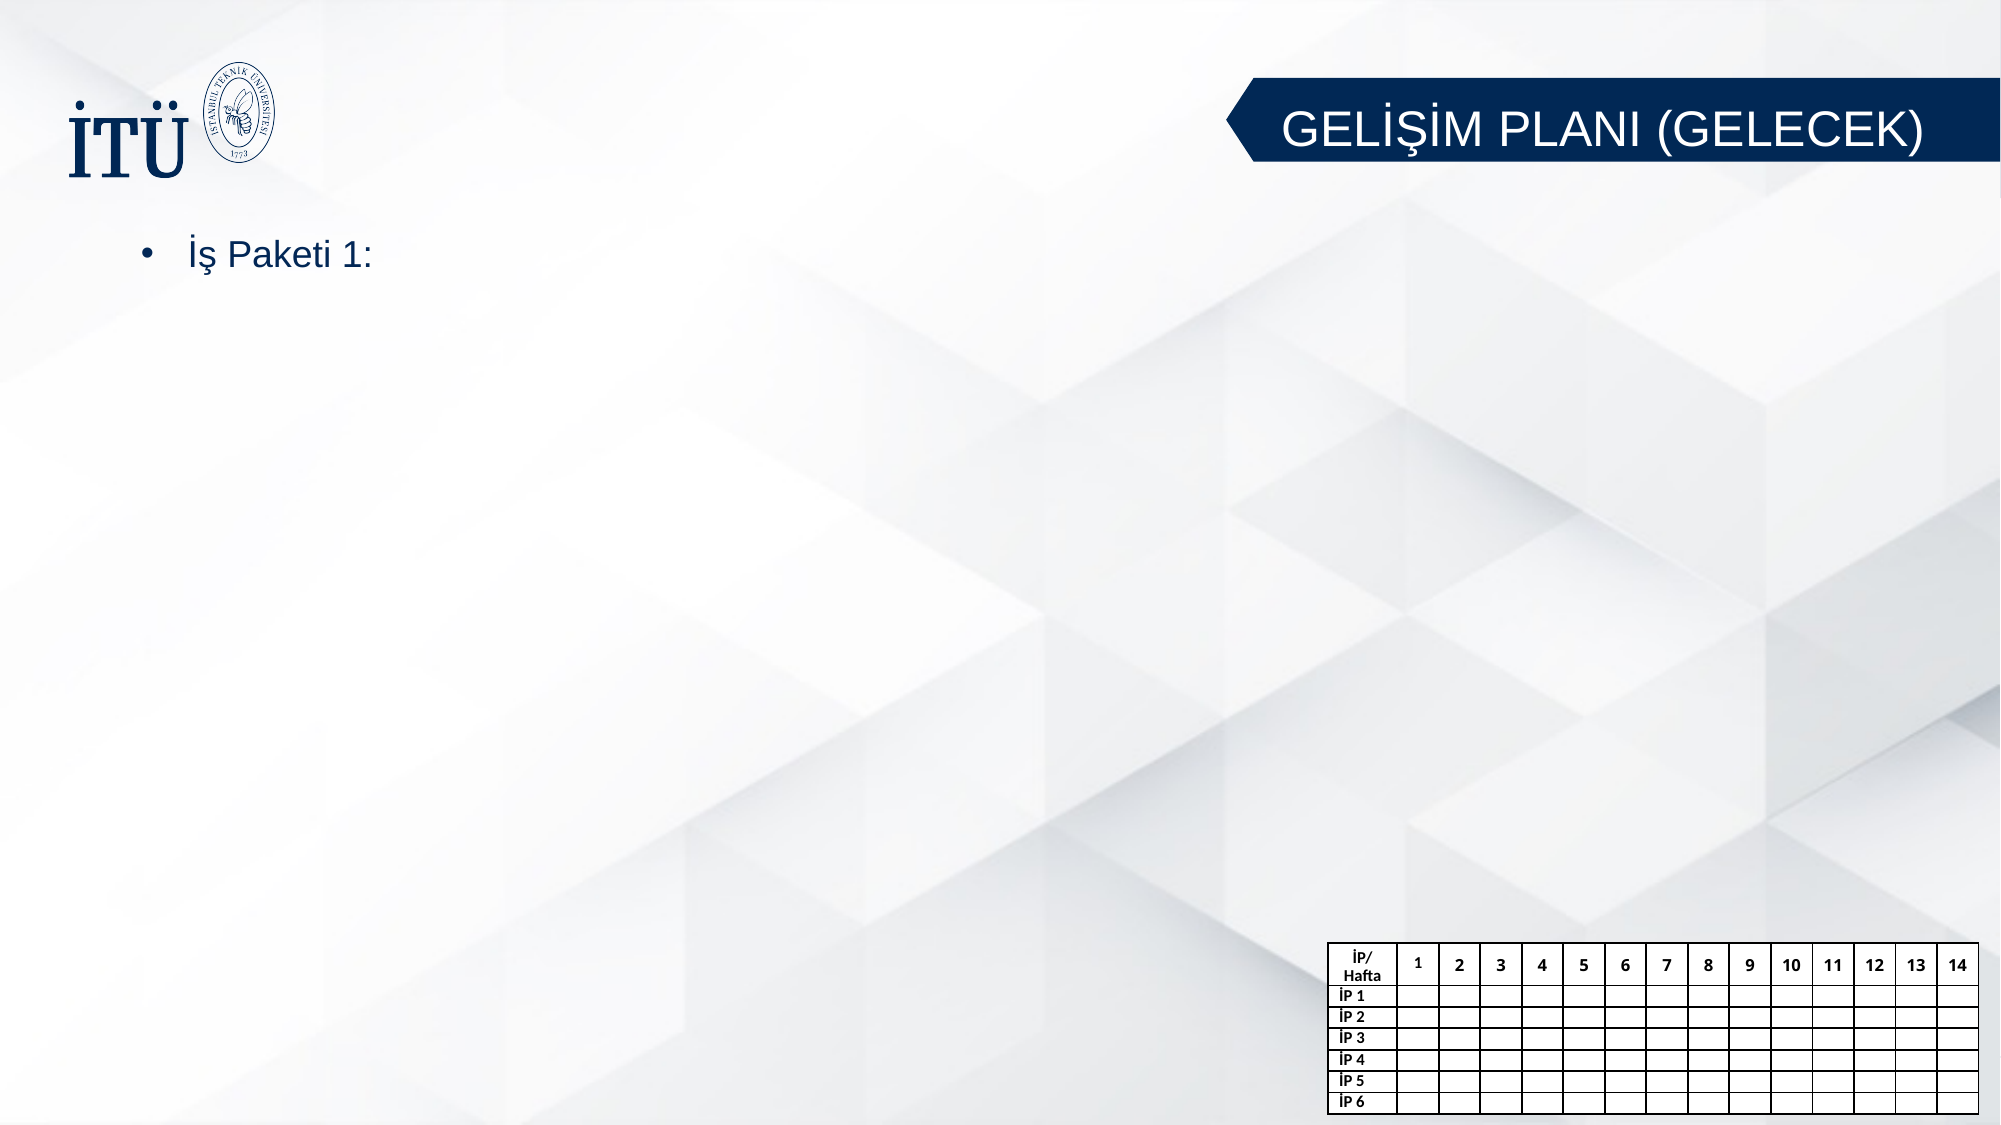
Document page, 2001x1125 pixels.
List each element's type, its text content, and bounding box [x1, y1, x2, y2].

table_cell [1606, 986, 1645, 1006]
table_cell [1689, 1093, 1728, 1113]
table_cell [1606, 1072, 1645, 1092]
table_header 5 [1564, 944, 1604, 985]
table_cell [1647, 1093, 1687, 1113]
table_cell İP 3 [1329, 1029, 1396, 1049]
table_cell [1730, 1008, 1770, 1027]
table_cell [1938, 1051, 1978, 1070]
table_cell [1523, 1029, 1562, 1049]
table_cell [1813, 1051, 1853, 1070]
table_cell [1481, 1072, 1521, 1092]
table_cell [1689, 1051, 1728, 1070]
table_cell [1481, 986, 1521, 1006]
text_box İş Paketi 1: [126, 222, 1848, 283]
table_cell [1398, 1029, 1438, 1049]
table_cell [1772, 1093, 1812, 1113]
table_cell [1647, 986, 1687, 1006]
table_cell [1896, 1072, 1936, 1092]
table_cell [1813, 1008, 1853, 1027]
picture [0, 0, 2001, 1125]
table_cell İP 4 [1329, 1051, 1396, 1070]
table_cell [1606, 1093, 1645, 1113]
table_cell [1564, 1029, 1604, 1049]
table_header 2 [1440, 944, 1479, 985]
table_cell [1647, 1051, 1687, 1070]
table_cell [1564, 1093, 1604, 1113]
table_cell [1772, 1008, 1812, 1027]
table_header 4 [1523, 944, 1562, 985]
table_cell [1440, 1051, 1479, 1070]
table_cell [1523, 1072, 1562, 1092]
table_cell [1896, 1051, 1936, 1070]
table_cell [1564, 1072, 1604, 1092]
table_cell [1481, 1008, 1521, 1027]
table_cell [1813, 1029, 1853, 1049]
table_cell [1523, 1093, 1562, 1113]
table_cell [1606, 1008, 1645, 1027]
table_cell [1855, 1008, 1895, 1027]
table_cell [1440, 1029, 1479, 1049]
table_cell [1772, 986, 1812, 1006]
table_header 7 [1647, 944, 1687, 985]
table_cell İP 1 [1329, 986, 1396, 1006]
table_cell [1606, 1029, 1645, 1049]
table_header İP/ Hafta [1329, 944, 1396, 985]
table_cell [1813, 1093, 1853, 1113]
table_cell [1689, 1029, 1728, 1049]
table_cell [1730, 1051, 1770, 1070]
table_cell [1813, 1072, 1853, 1092]
table_cell [1523, 986, 1562, 1006]
table_cell [1647, 1072, 1687, 1092]
table_cell [1855, 1093, 1895, 1113]
table_cell [1896, 1008, 1936, 1027]
table_header 9 [1730, 944, 1770, 985]
table_cell [1855, 1072, 1895, 1092]
table_header 1 [1398, 944, 1438, 985]
table_cell [1440, 986, 1479, 1006]
table_cell [1730, 1072, 1770, 1092]
table_cell [1730, 1093, 1770, 1113]
table_cell [1938, 1008, 1978, 1027]
table_cell [1398, 1051, 1438, 1070]
table_cell [1730, 986, 1770, 1006]
table_cell [1398, 1072, 1438, 1092]
table_cell [1564, 1008, 1604, 1027]
table_header 13 [1896, 944, 1936, 985]
table_cell [1481, 1029, 1521, 1049]
table_cell İP 5 [1329, 1072, 1396, 1092]
table_cell [1896, 1029, 1936, 1049]
table_cell [1606, 1051, 1645, 1070]
table_cell [1564, 986, 1604, 1006]
table_header 12 [1855, 944, 1895, 985]
table_cell [1481, 1093, 1521, 1113]
table_cell [1398, 986, 1438, 1006]
table_cell [1647, 1008, 1687, 1027]
table_cell [1855, 986, 1895, 1006]
table_cell [1855, 1029, 1895, 1049]
table_cell [1689, 986, 1728, 1006]
table_cell [1938, 1029, 1978, 1049]
table_cell [1440, 1008, 1479, 1027]
table_cell İP 6 [1329, 1093, 1396, 1113]
table_cell [1398, 1093, 1438, 1113]
table_cell [1647, 1029, 1687, 1049]
table_cell [1440, 1093, 1479, 1113]
table_cell [1481, 1051, 1521, 1070]
text_box GELİŞİM PLANI (GELECEK) [1266, 89, 1942, 165]
table_cell [1730, 1029, 1770, 1049]
table_cell [1523, 1008, 1562, 1027]
table_cell [1689, 1072, 1728, 1092]
table_cell [1772, 1072, 1812, 1092]
table_cell [1772, 1029, 1812, 1049]
table_header 6 [1606, 944, 1645, 985]
table_cell [1896, 1093, 1936, 1113]
table_cell [1938, 1093, 1978, 1113]
table_cell [1398, 1008, 1438, 1027]
table_header 3 [1481, 944, 1521, 985]
table_header 14 [1938, 944, 1978, 985]
table_cell [1689, 1008, 1728, 1027]
table_cell [1440, 1072, 1479, 1092]
table_cell [1896, 986, 1936, 1006]
table_cell İP 2 [1329, 1008, 1396, 1027]
table_cell [1813, 986, 1853, 1006]
table_header 10 [1772, 944, 1812, 985]
table_cell [1855, 1051, 1895, 1070]
table_cell [1938, 986, 1978, 1006]
table_header 8 [1689, 944, 1728, 985]
table_header 11 [1813, 944, 1853, 985]
table_cell [1772, 1051, 1812, 1070]
table_cell [1523, 1051, 1562, 1070]
table_cell [1938, 1072, 1978, 1092]
table_cell [1564, 1051, 1604, 1070]
